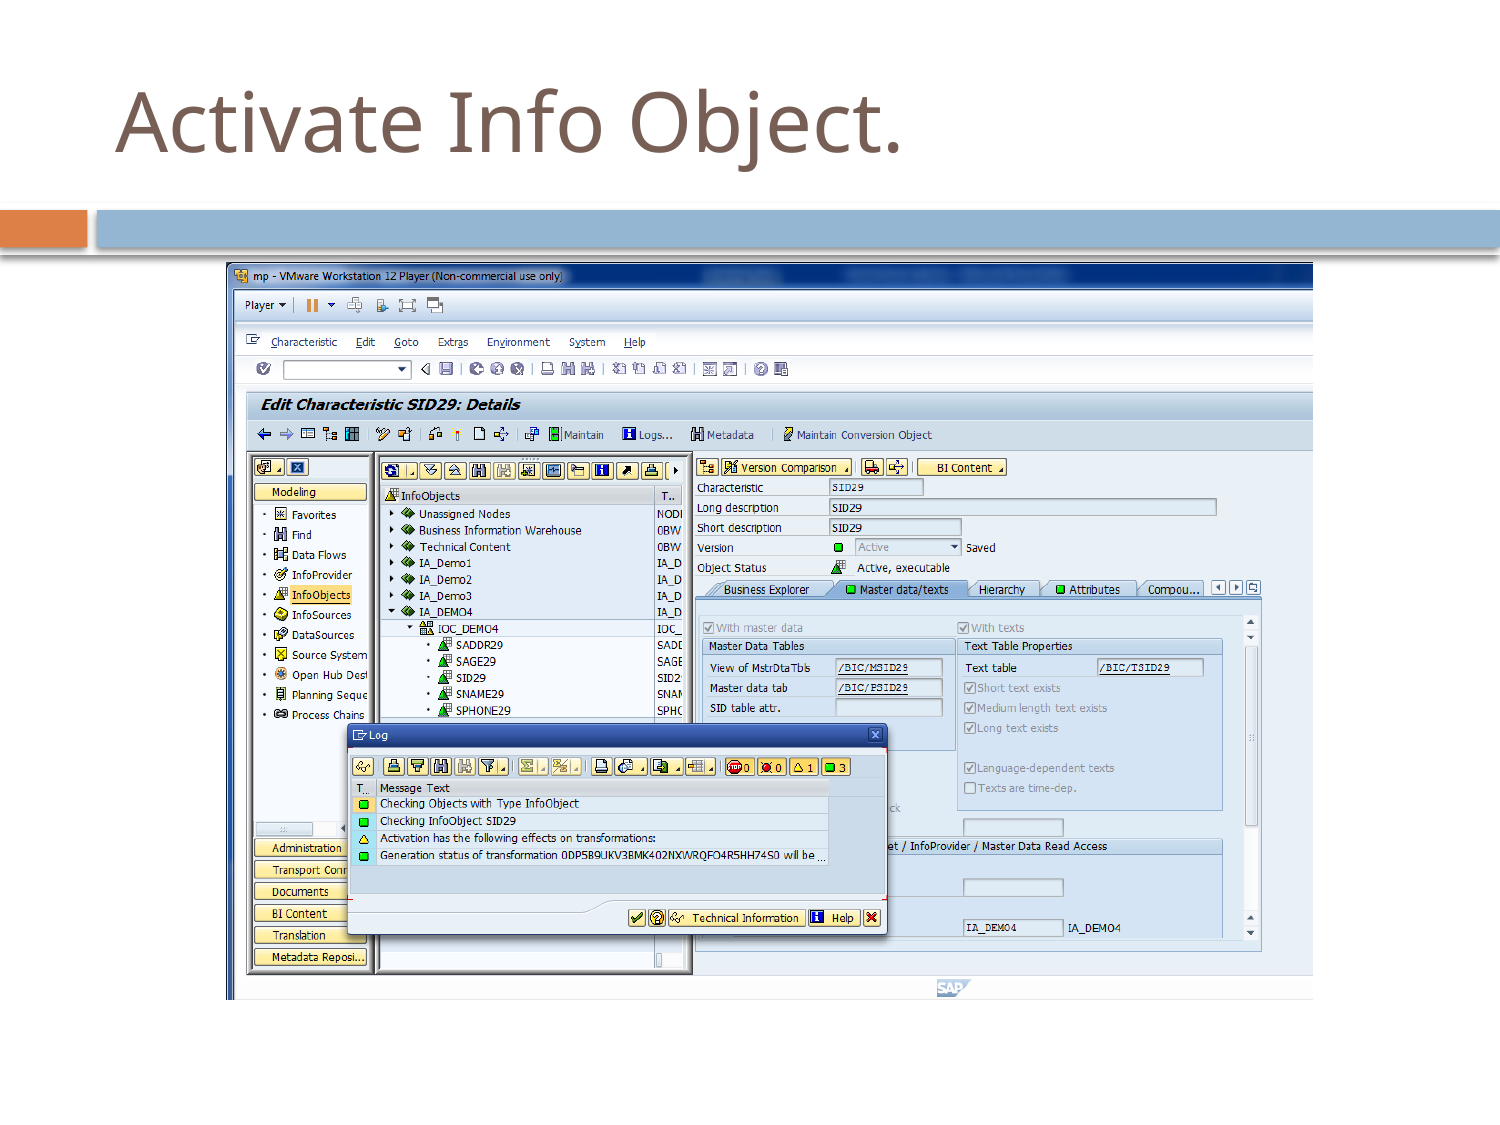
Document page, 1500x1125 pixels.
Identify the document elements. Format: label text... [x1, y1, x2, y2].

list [225, 262, 1313, 1001]
title Activate Info Object. [100, 37, 1438, 200]
